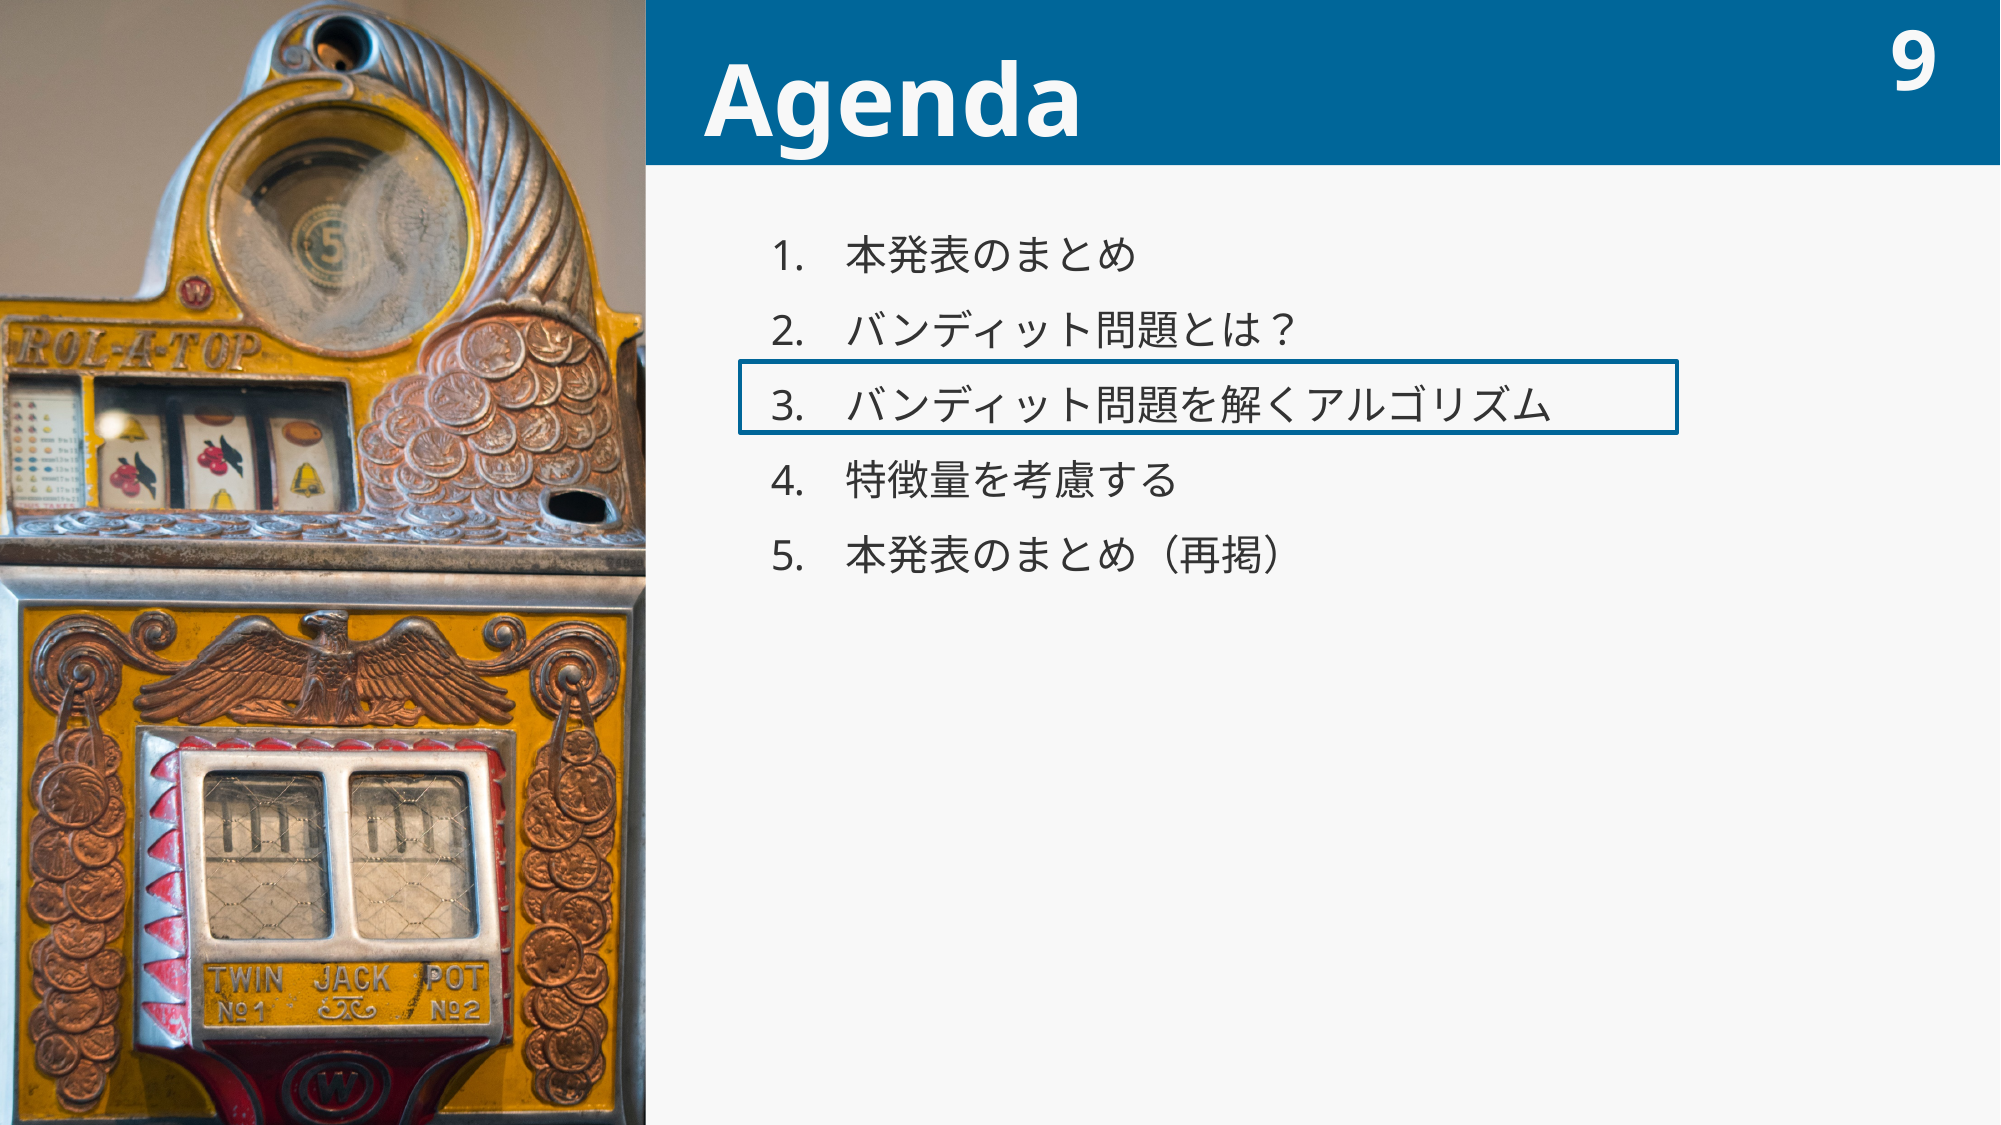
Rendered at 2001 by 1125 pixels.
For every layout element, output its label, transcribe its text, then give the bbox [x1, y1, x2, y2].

text_box [740, 361, 1678, 433]
picture [0, 0, 646, 1125]
slide_number 9 [1677, 0, 1953, 131]
